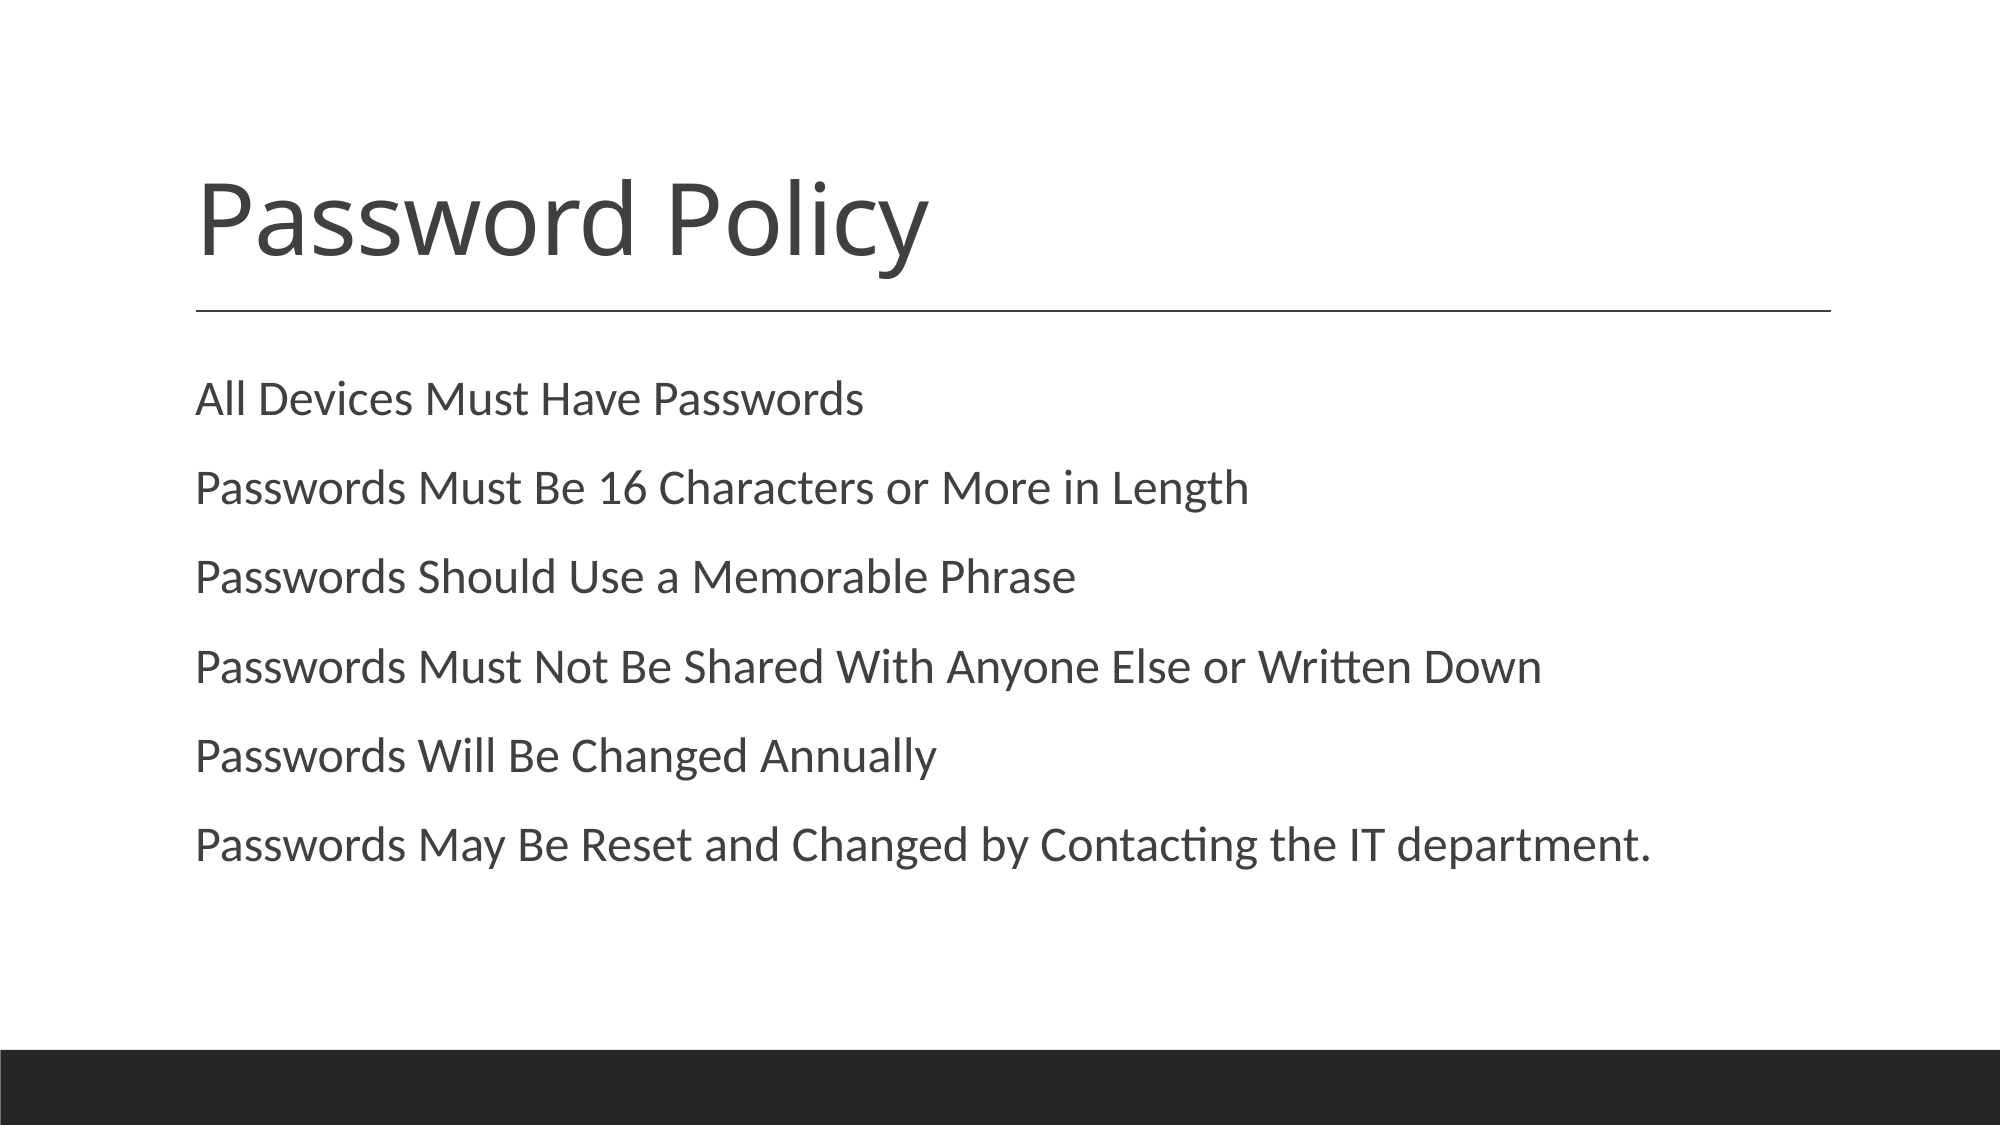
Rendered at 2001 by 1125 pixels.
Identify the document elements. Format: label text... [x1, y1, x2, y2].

title Password Policy [180, 47, 1830, 285]
list All Devices Must Have Passwords Passwords Must Be 16 Characters or More in Length Passwords Should Use a Memorable Phrase Passwords Must Not Be Shared With Anyone Else or Written Down Passwords Will Be Changed Annually Passwords May Be Reset and Changed by Contacting the IT department. [180, 358, 1830, 1008]
